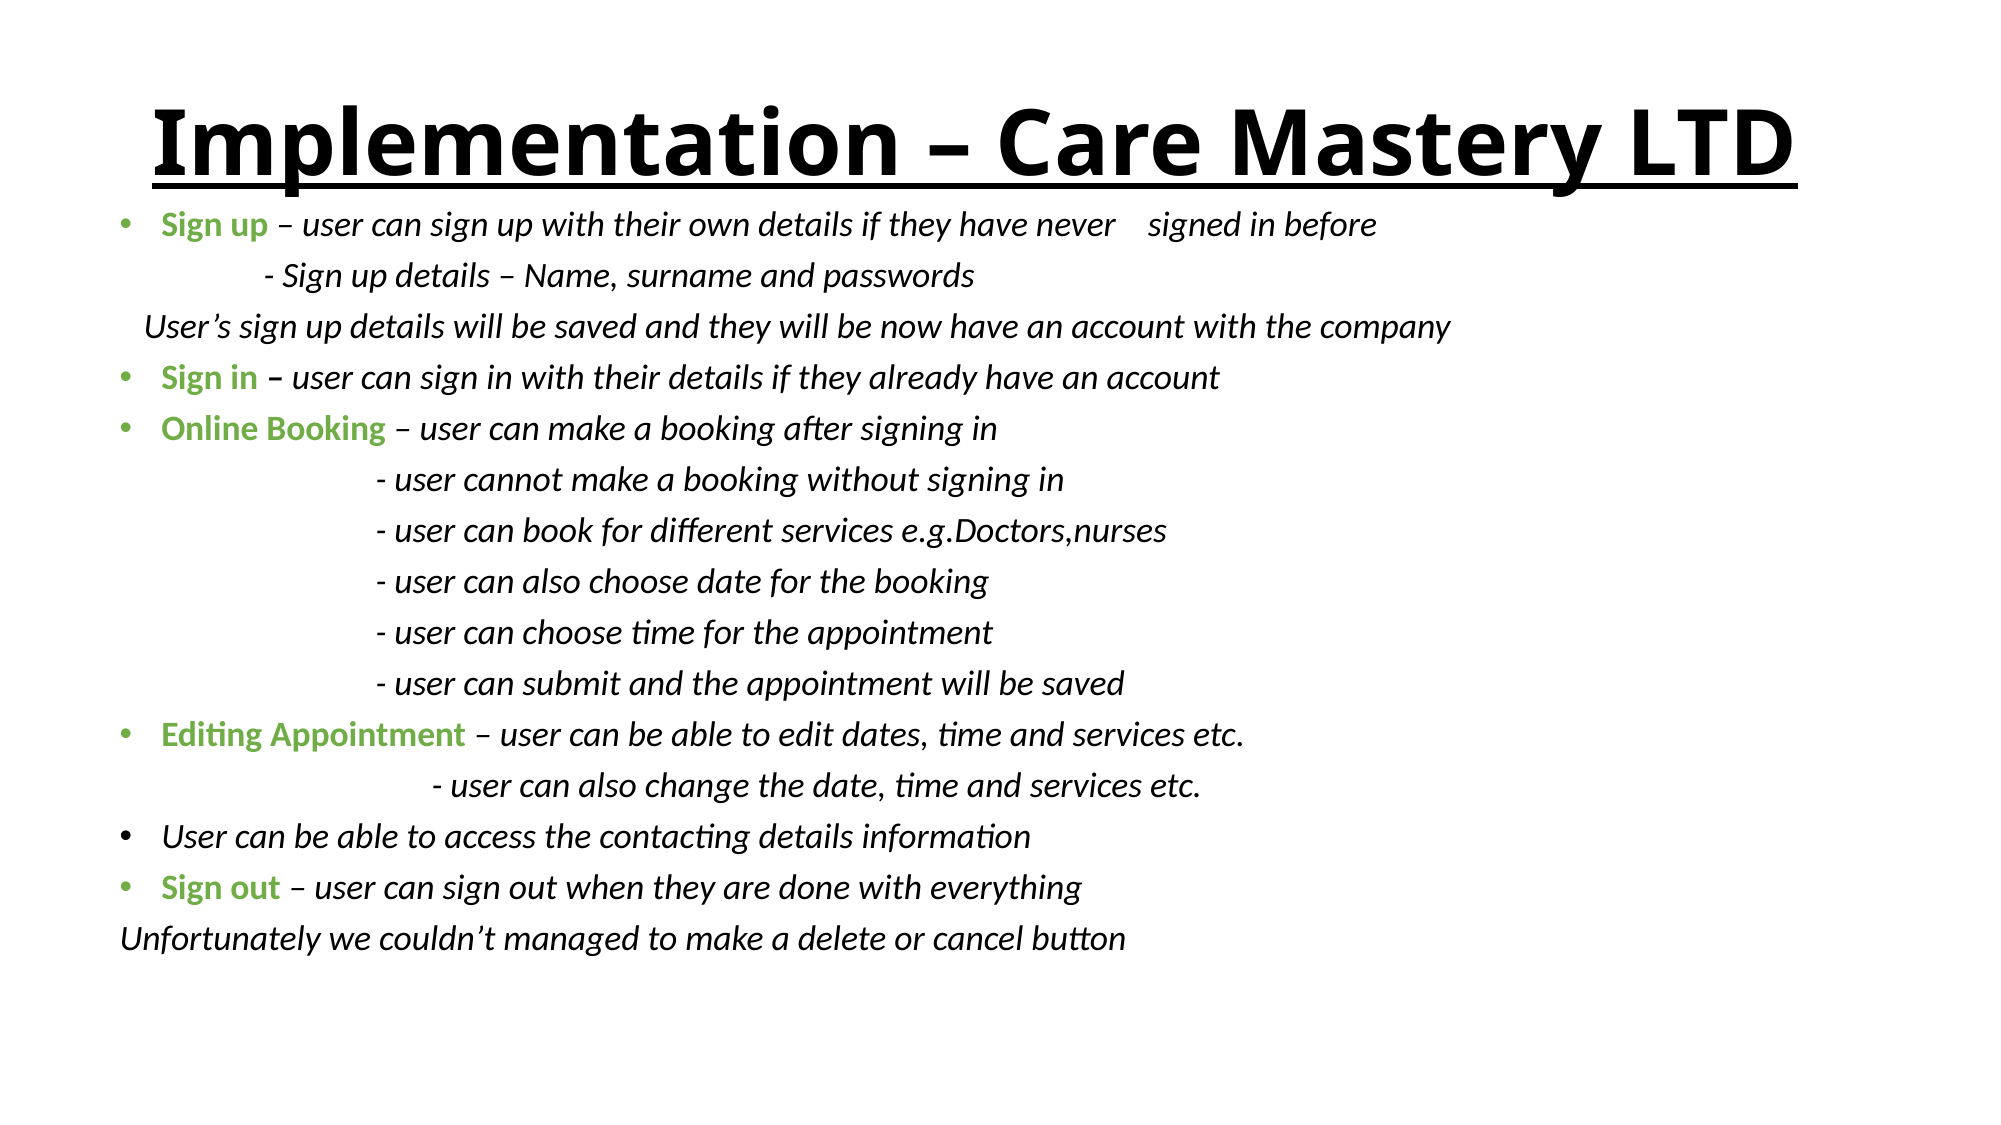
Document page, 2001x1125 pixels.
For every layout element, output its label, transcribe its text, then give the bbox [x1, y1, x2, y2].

list Sign up – user can sign up with their own details if they have never signed in before - Sign up details – Name, surname and passwords User’s sign up details will be saved and they will be now have an account with the company Sign in – user can sign in with their details if they already have an account Online Booking – user can make a booking after signing in - user cannot make a booking without signing in - user can book for different services e.g.Doctors,nurses - user can also choose date for the booking - user can choose time for the appointment - user can submit and the appointment will be saved Editing Appointment – user can be able to edit dates, time and services etc. - user can also change the date, time and services etc. User can be able to access the contacting details information Sign out – user can sign out when they are done with everything Unfortunately we couldn’t managed to make a delete or cancel button [104, 198, 1905, 974]
title Implementation – Care Mastery LTD [137, 14, 1863, 198]
